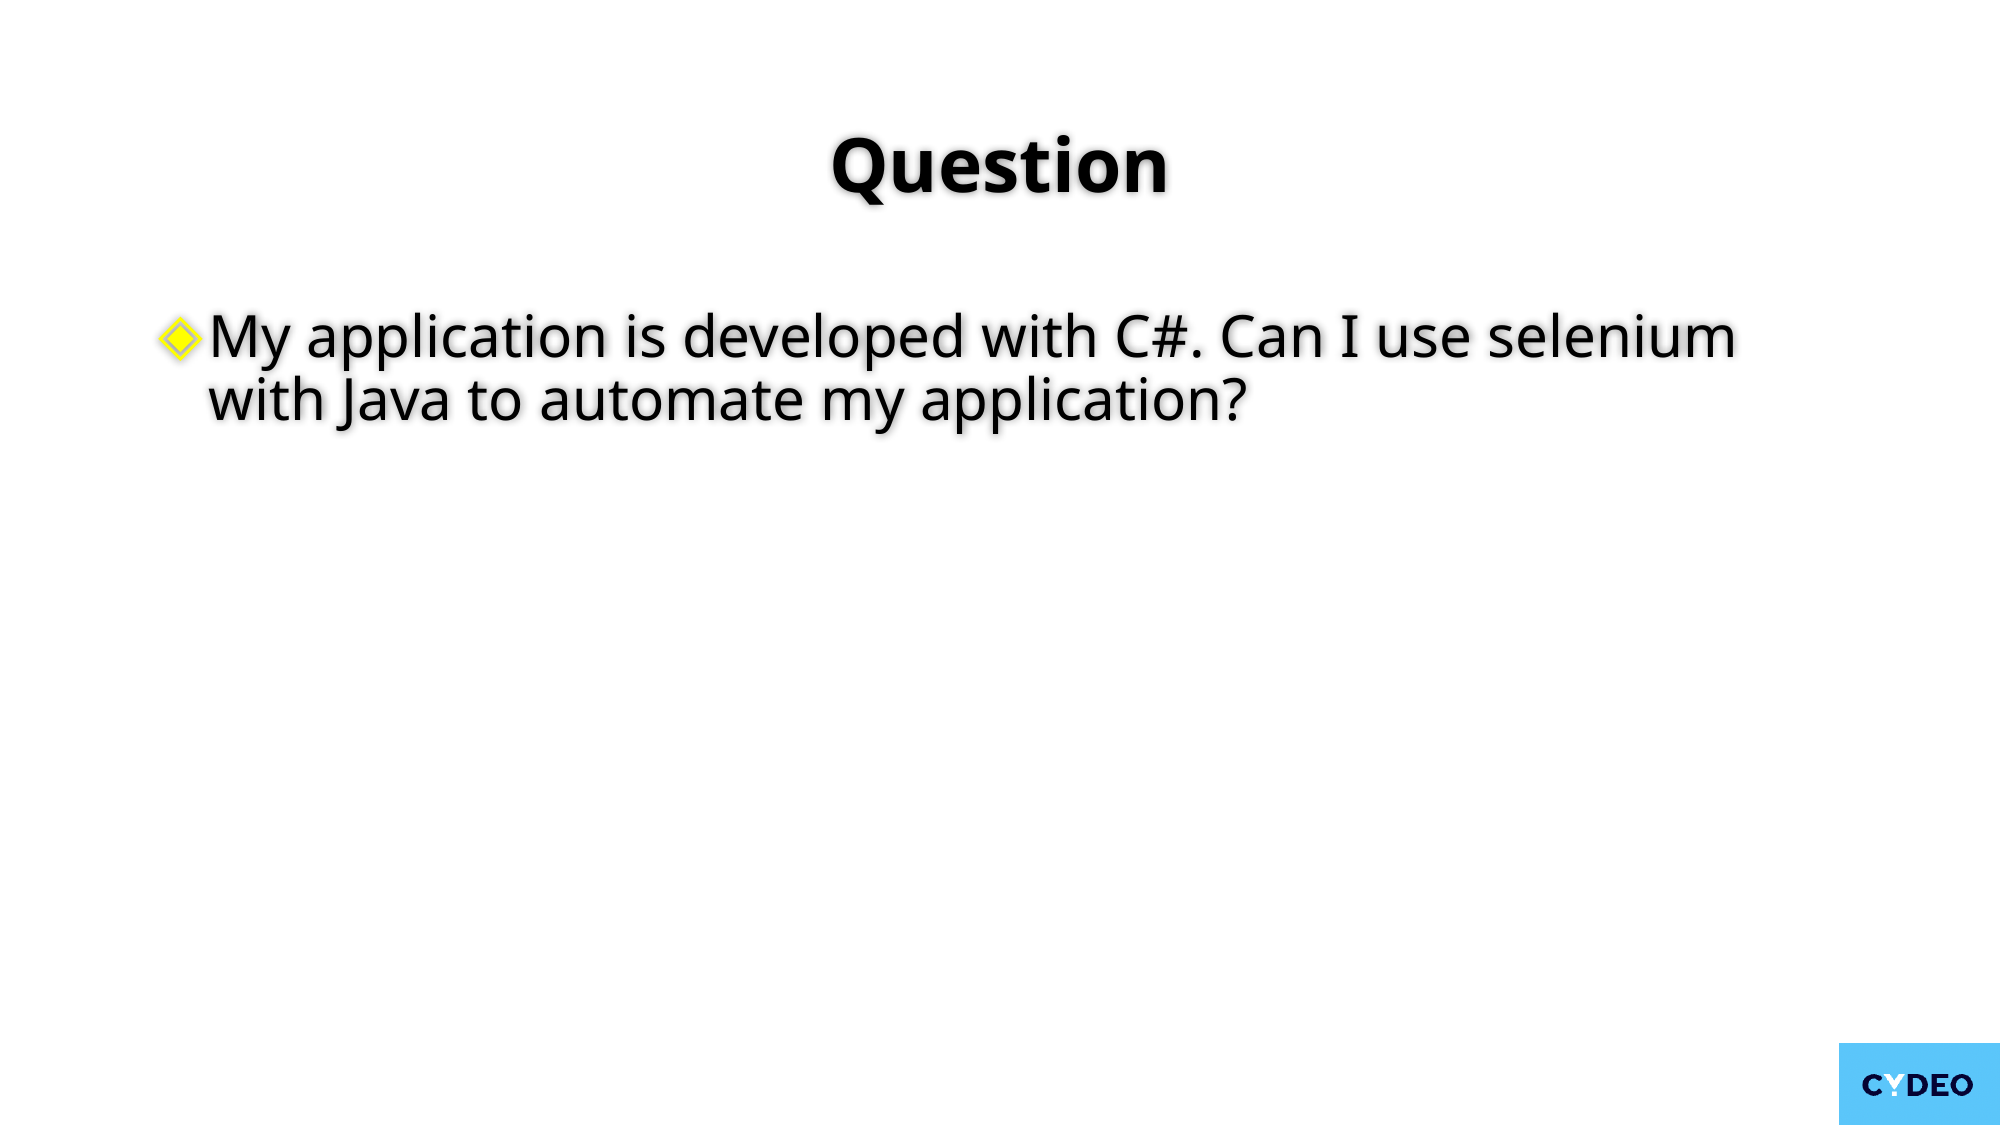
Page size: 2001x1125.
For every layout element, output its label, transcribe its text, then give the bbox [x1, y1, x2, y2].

title Question [137, 59, 1863, 278]
picture [1839, 1043, 2000, 1125]
list My application is developed with C#. Can I use selenium with Java to automate my application? [137, 299, 1863, 1014]
